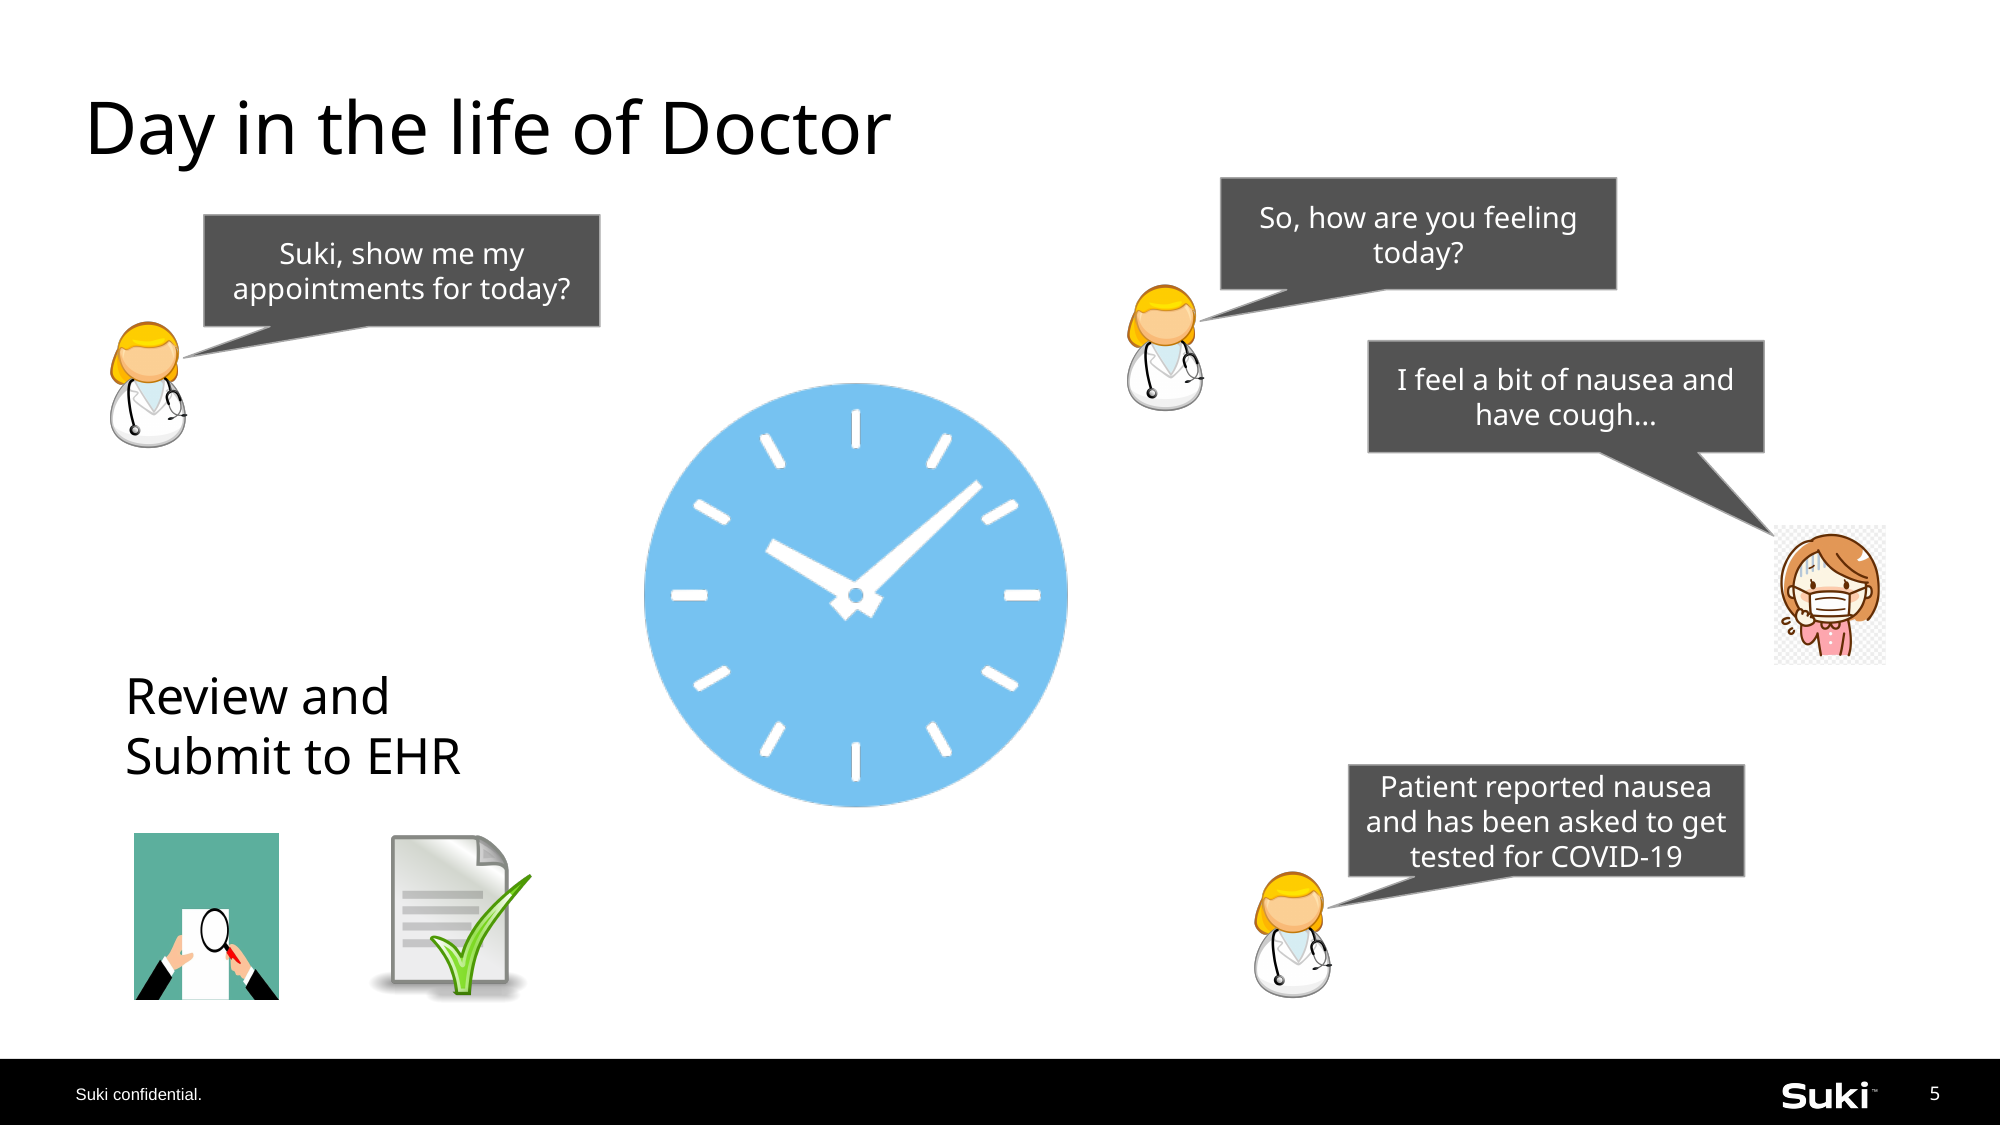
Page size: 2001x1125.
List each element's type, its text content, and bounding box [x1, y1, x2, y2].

picture [643, 381, 1072, 810]
text_box Suki, show me my appointments for today? [203, 214, 600, 354]
picture [91, 318, 204, 452]
picture [1235, 868, 1348, 1002]
picture [1107, 281, 1220, 415]
text_box Patient reported nausea and has been asked to get tested for COVID-19 [1348, 764, 1745, 905]
picture [1782, 1081, 1878, 1109]
text_box I feel a bit of nausea and have cough… [1368, 340, 1769, 534]
picture [365, 825, 538, 1012]
picture [134, 833, 280, 1000]
picture [1774, 525, 1887, 666]
text_box Review and Submit to EHR [110, 649, 548, 750]
title Day in the life of Doctor [69, 69, 1927, 192]
text_box So, how are you feeling today? [1220, 177, 1617, 318]
